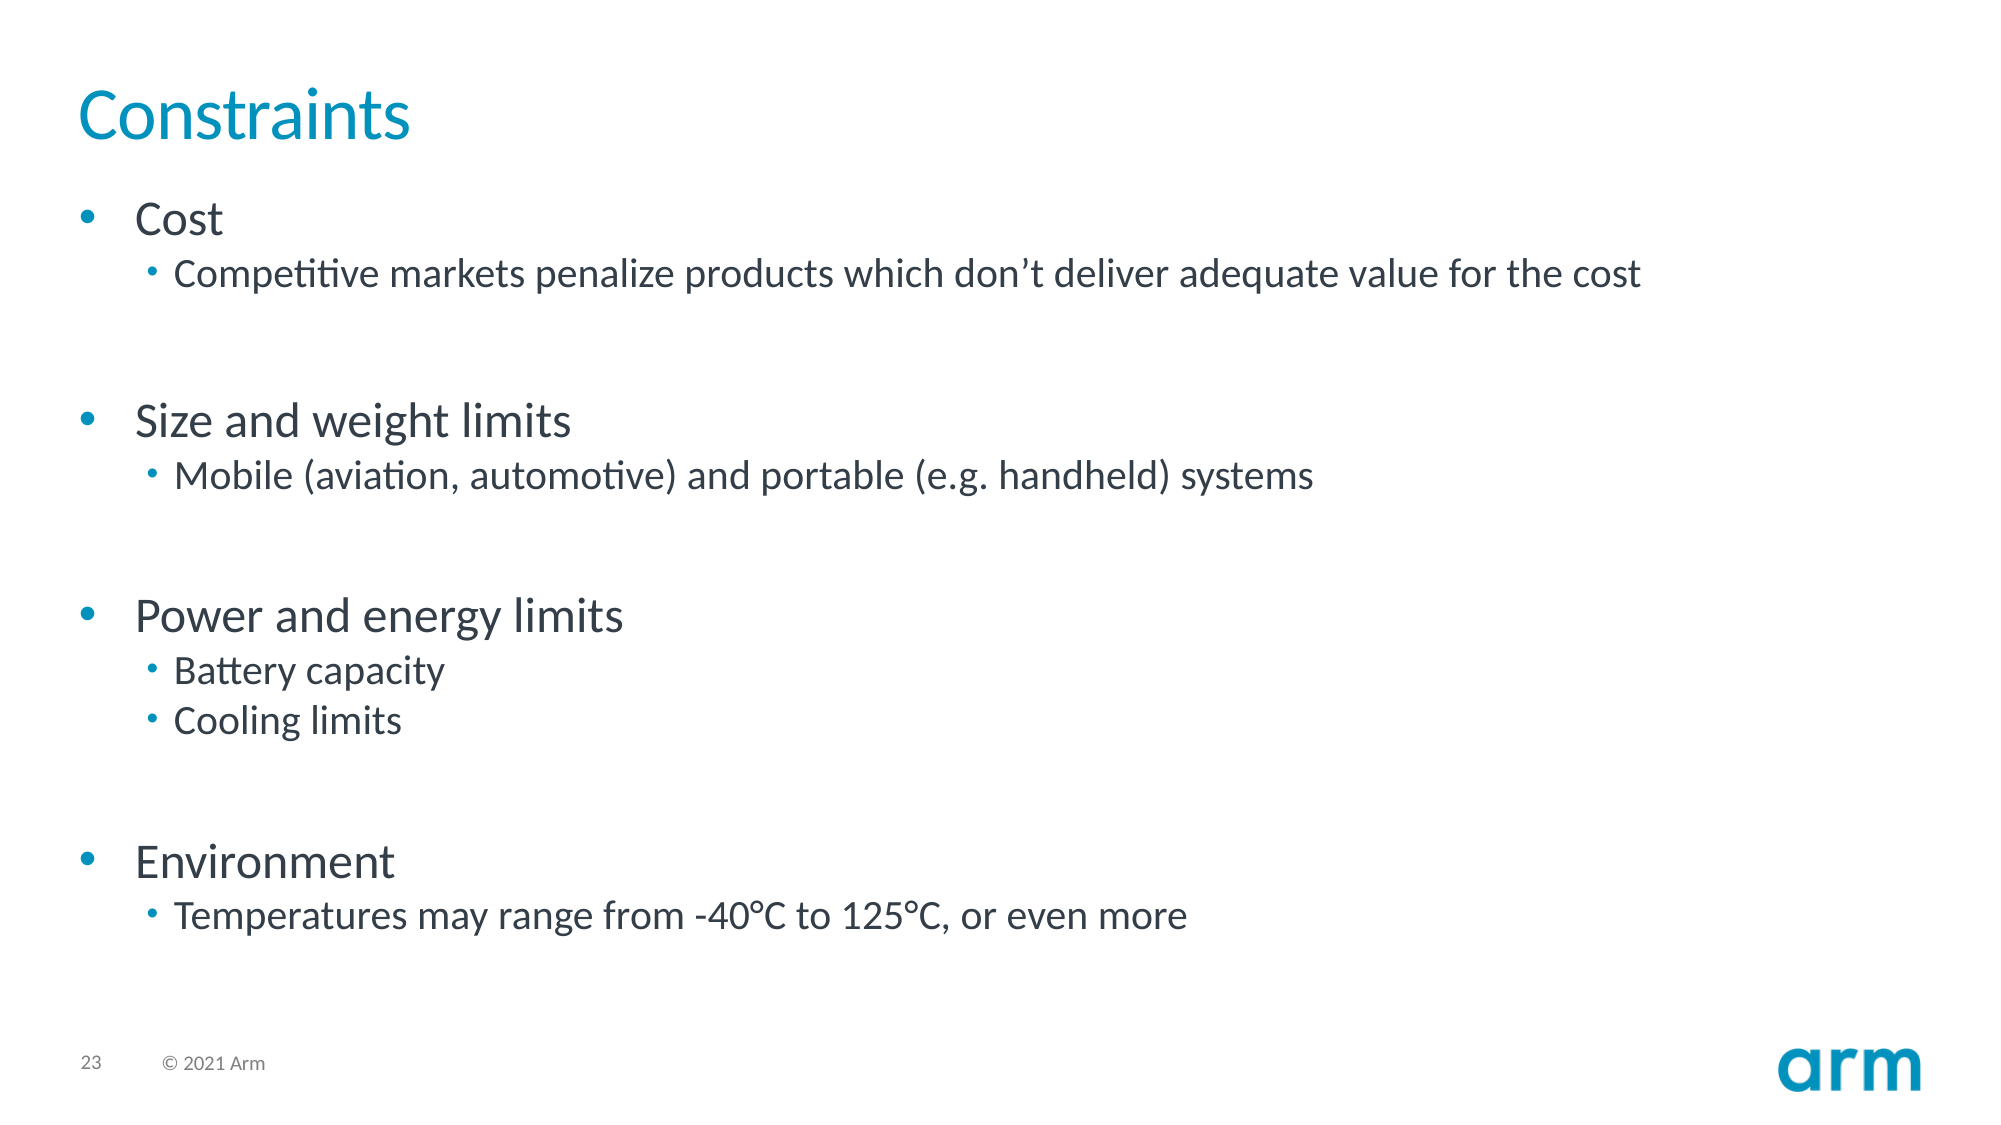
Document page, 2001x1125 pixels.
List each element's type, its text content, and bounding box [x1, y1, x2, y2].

title Constraints [78, 78, 1922, 185]
picture [1777, 1047, 1922, 1093]
list Cost Competitive markets penalize products which don’t deliver adequate value for the cost Size and weight limits Mobile (aviation, automotive) and portable (e.g. handheld) systems Power and energy limits Battery capacity Cooling limits Environment Temperatures may range from -40°C to 125°C, or even more [78, 185, 1923, 1002]
